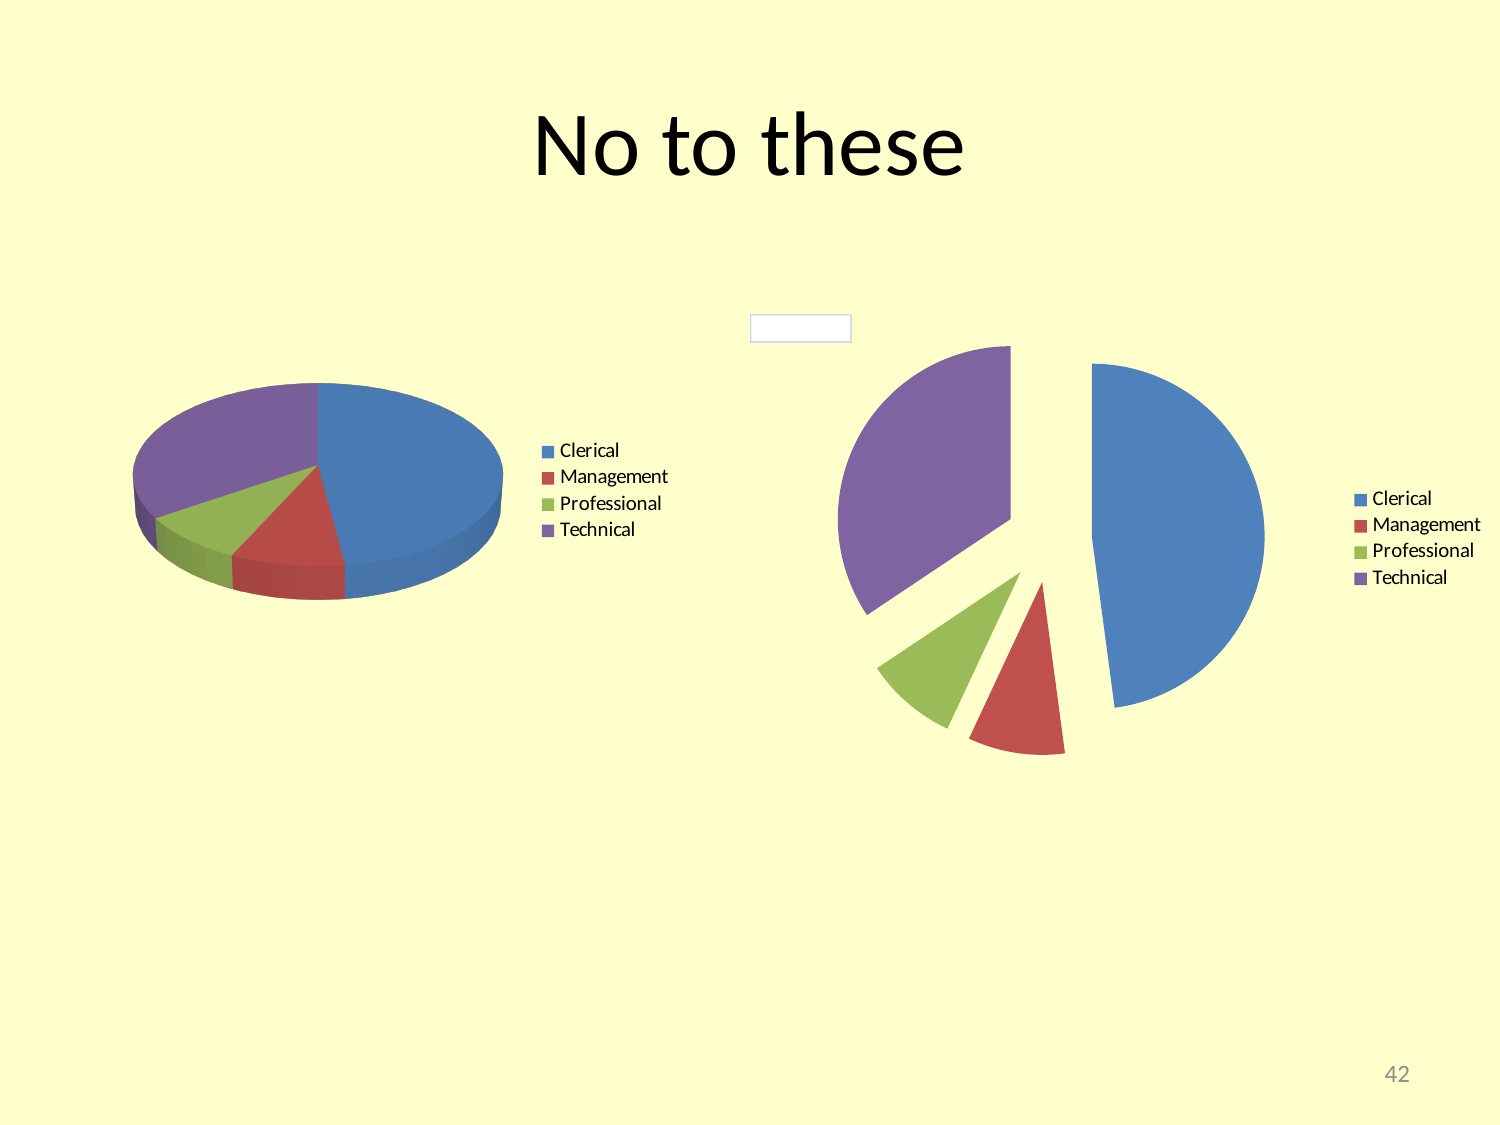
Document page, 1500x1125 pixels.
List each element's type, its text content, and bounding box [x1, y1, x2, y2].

title No to these [75, 45, 1425, 233]
slide_number 42 [1074, 1042, 1425, 1103]
chart [100, 207, 688, 776]
chart [749, 314, 1500, 765]
